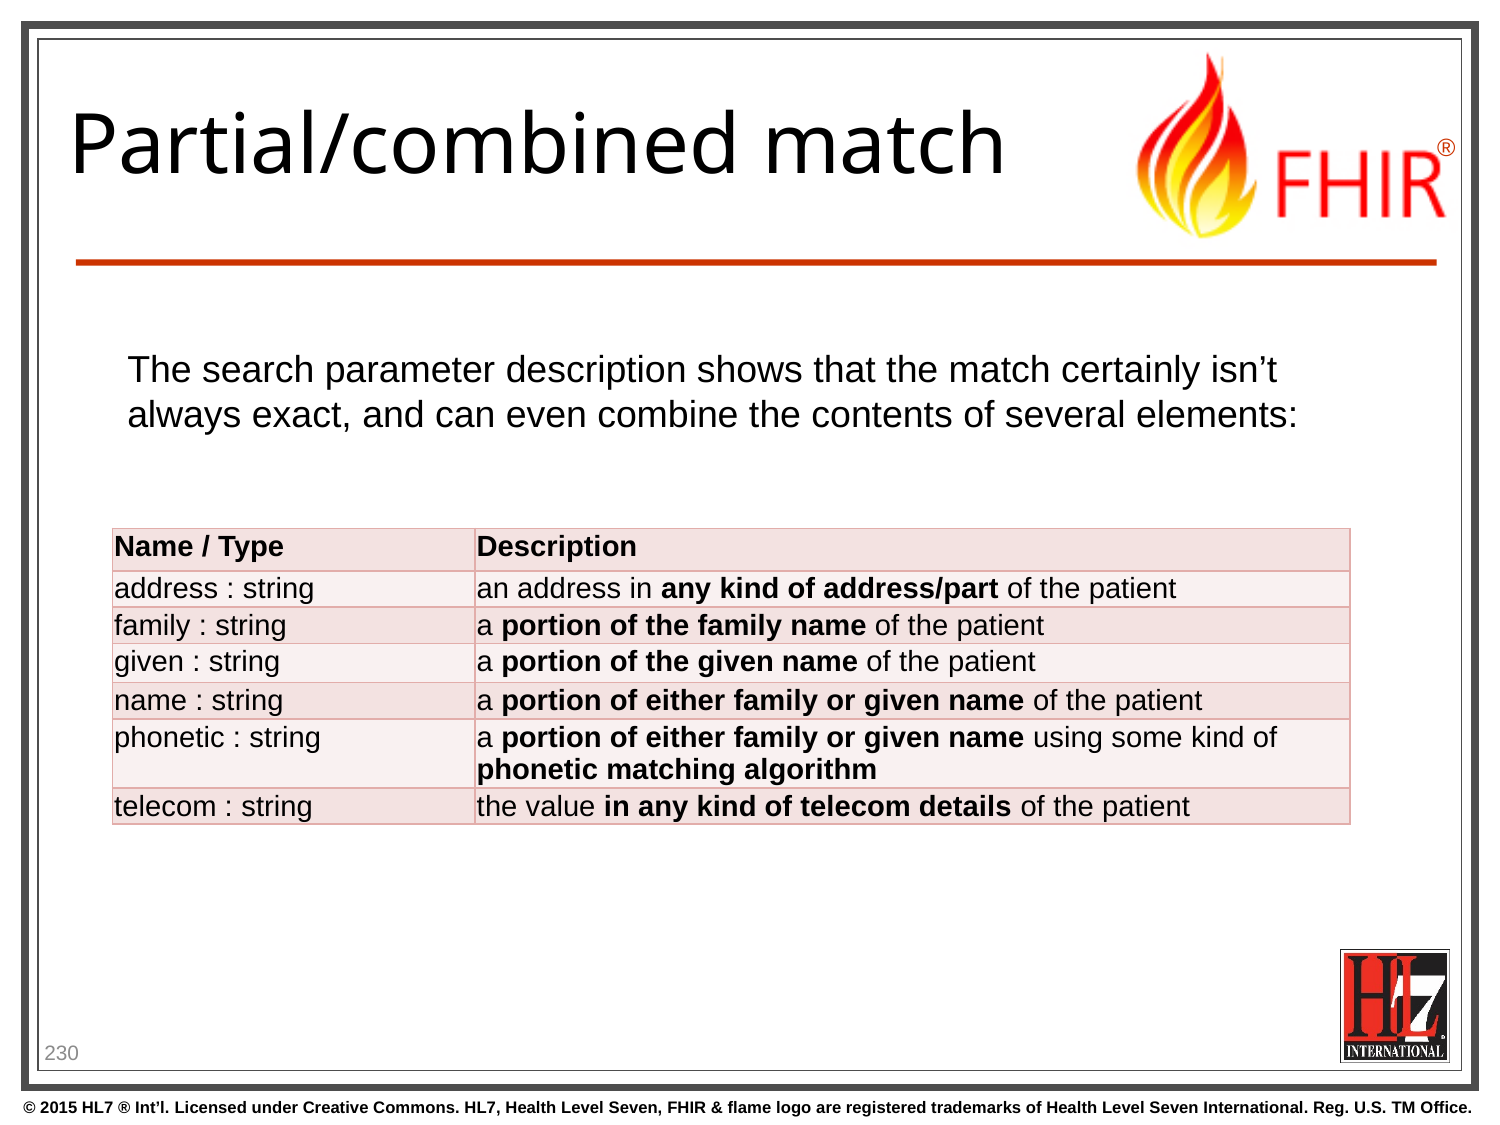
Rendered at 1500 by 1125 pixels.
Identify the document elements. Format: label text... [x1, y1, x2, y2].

table_cell family : string [113, 608, 474, 643]
title Partial/combined match [53, 54, 1128, 244]
table_cell a portion of either family or given name of the patient [476, 683, 1349, 718]
table_header Name / Type [113, 529, 474, 570]
table_cell a portion of the family name of the patient [476, 608, 1349, 643]
table_cell an address in any kind of address/part of the patient [476, 572, 1349, 606]
picture [1124, 42, 1458, 249]
picture [1340, 949, 1450, 1063]
table_header Description [476, 529, 1349, 570]
table_cell the value in any kind of telecom details of the patient [476, 789, 1349, 823]
table_cell phonetic : string [113, 720, 474, 787]
table_cell given : string [113, 644, 474, 682]
table_cell name : string [113, 683, 474, 718]
slide_number 230 [29, 1034, 148, 1071]
table_cell a portion of either family or given name using some kind of phonetic matching algorithm [476, 720, 1349, 787]
table_cell telecom : string [113, 789, 474, 823]
text_box The search parameter description shows that the match certainly isn’t always exact, and can even combine the contents of several elements: [112, 337, 1413, 443]
table_cell a portion of the given name of the patient [476, 644, 1349, 682]
table_cell address : string [113, 572, 474, 606]
